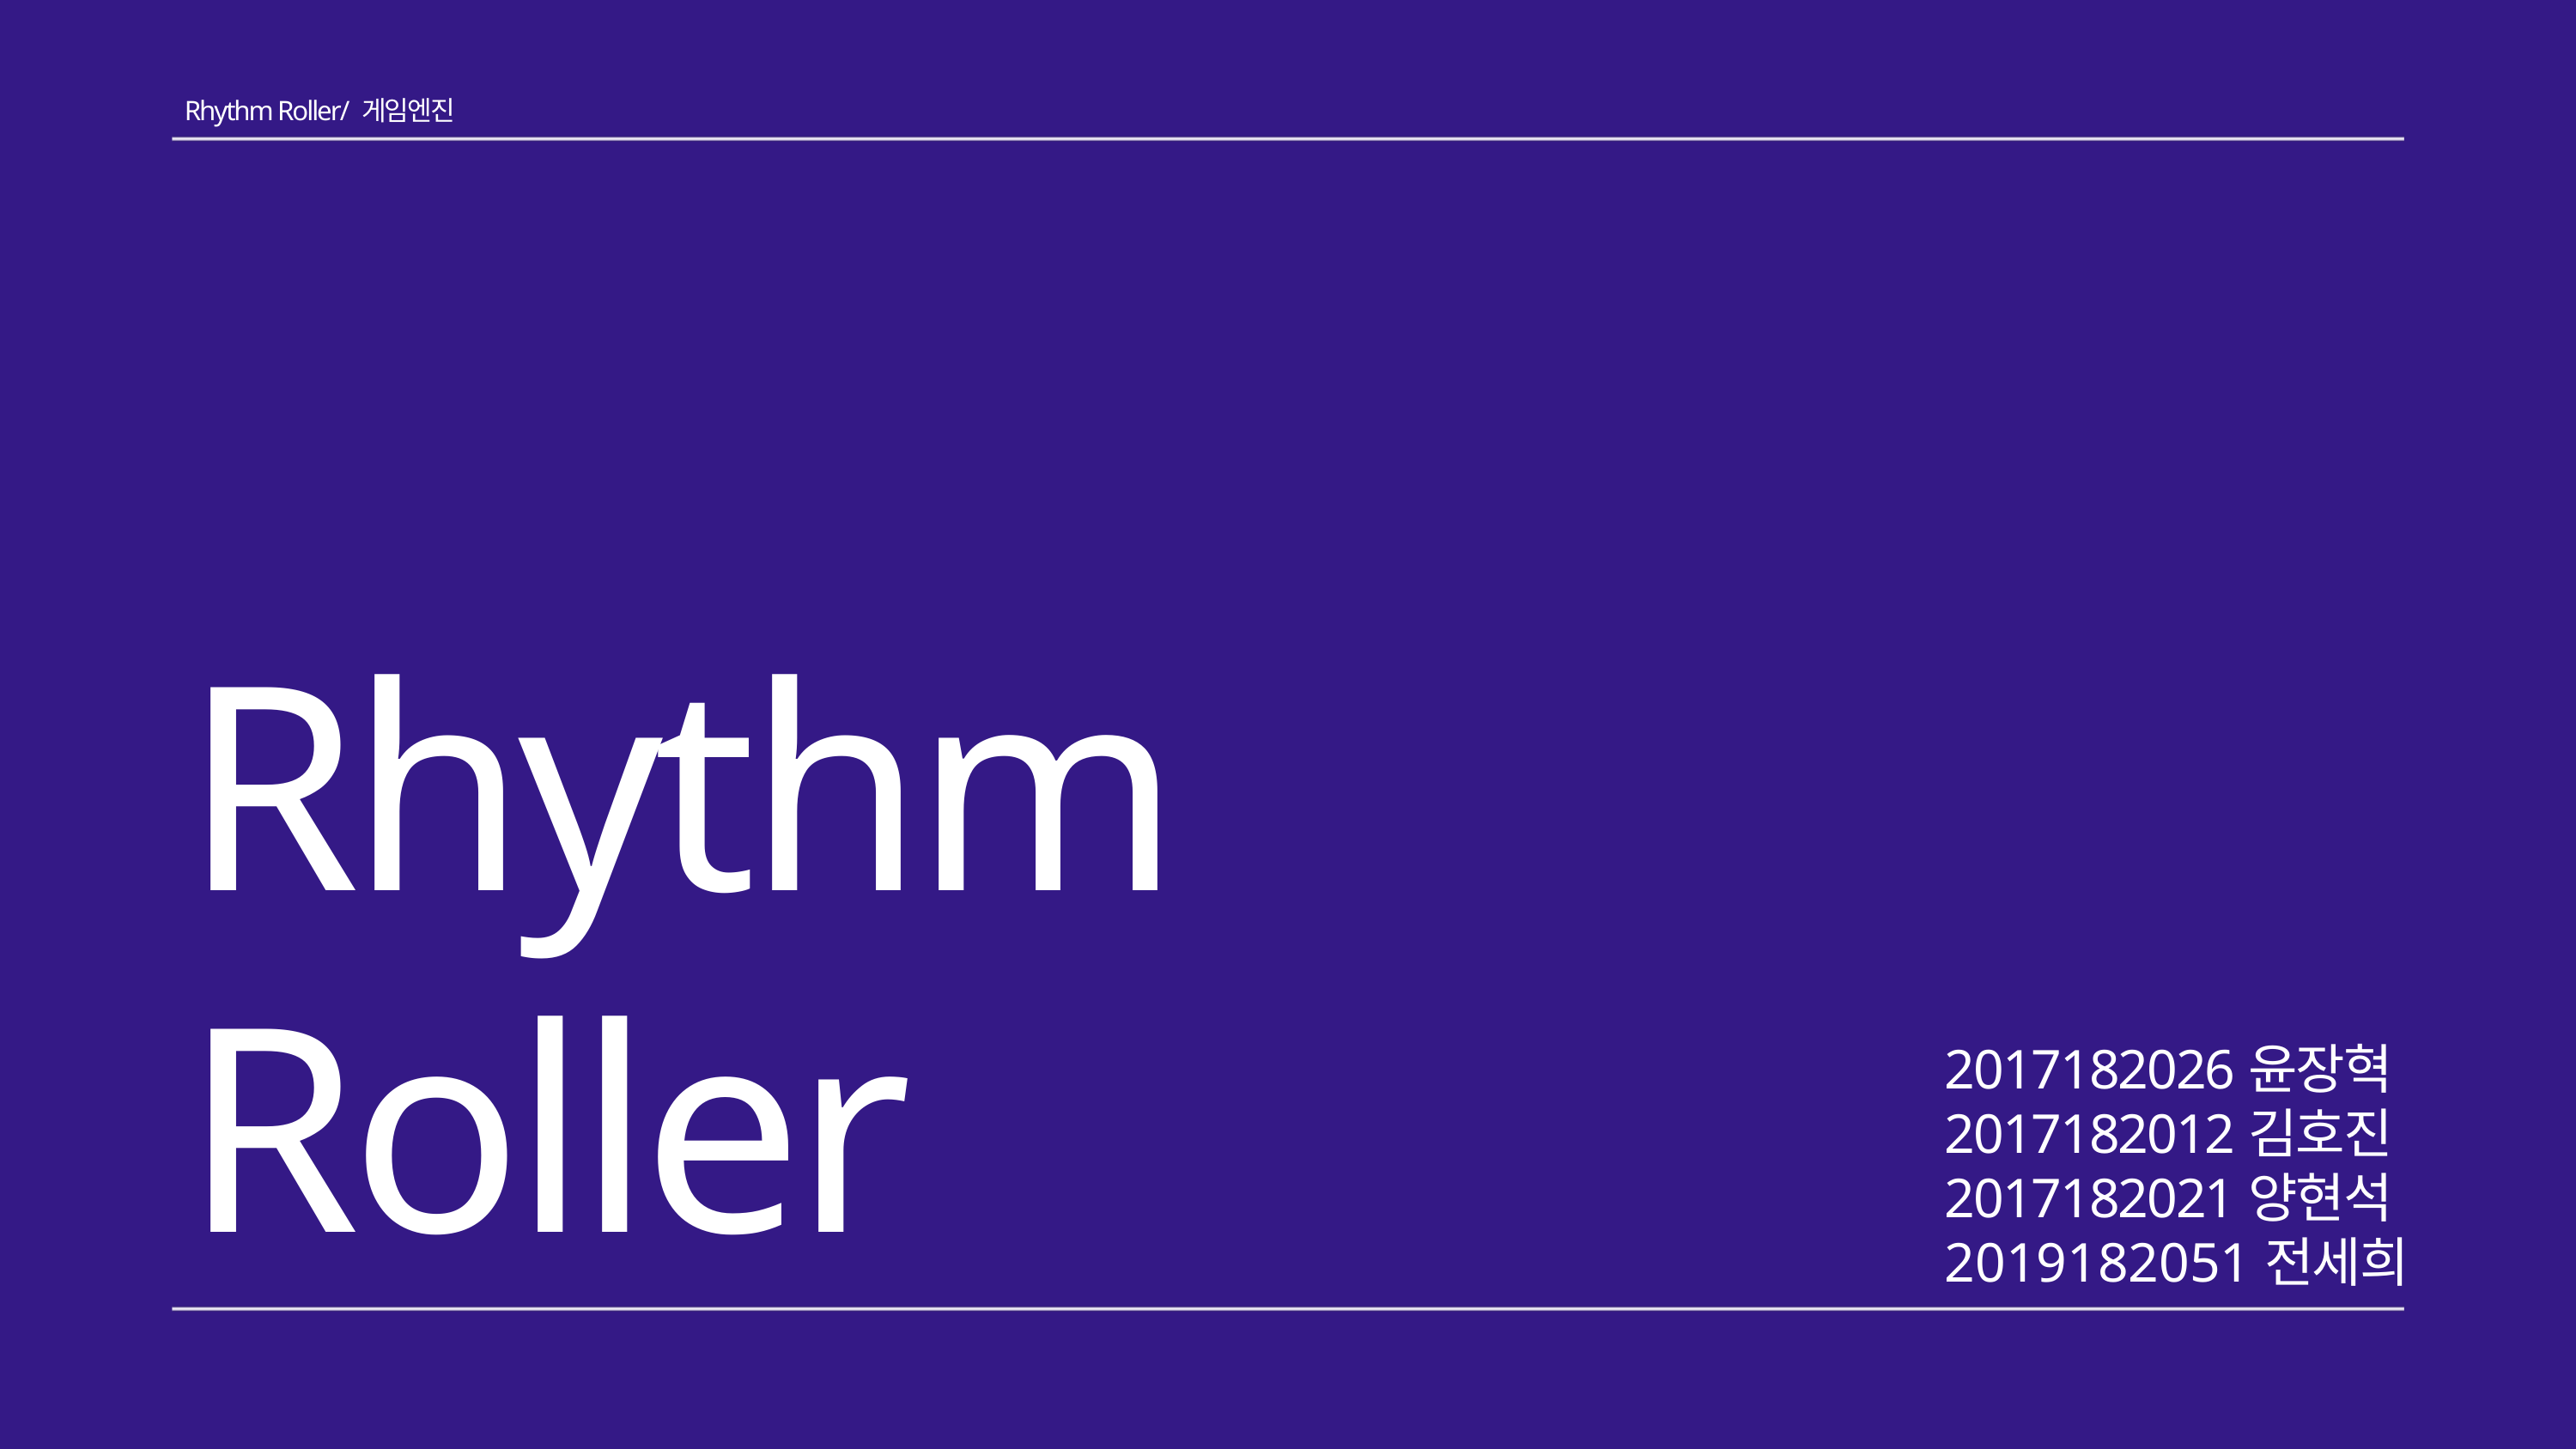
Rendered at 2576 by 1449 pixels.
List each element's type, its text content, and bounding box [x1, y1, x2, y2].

text_box Rhythm Roller/ 게임엔진 [172, 87, 913, 131]
text_box Rhythm Roller [170, 600, 2003, 1295]
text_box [171, 1302, 2404, 1315]
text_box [171, 132, 2404, 146]
text_box 2017182026윤장혁 2017182012김호진 2017182021양현석 2019182051전세희 [1932, 1028, 2426, 1300]
